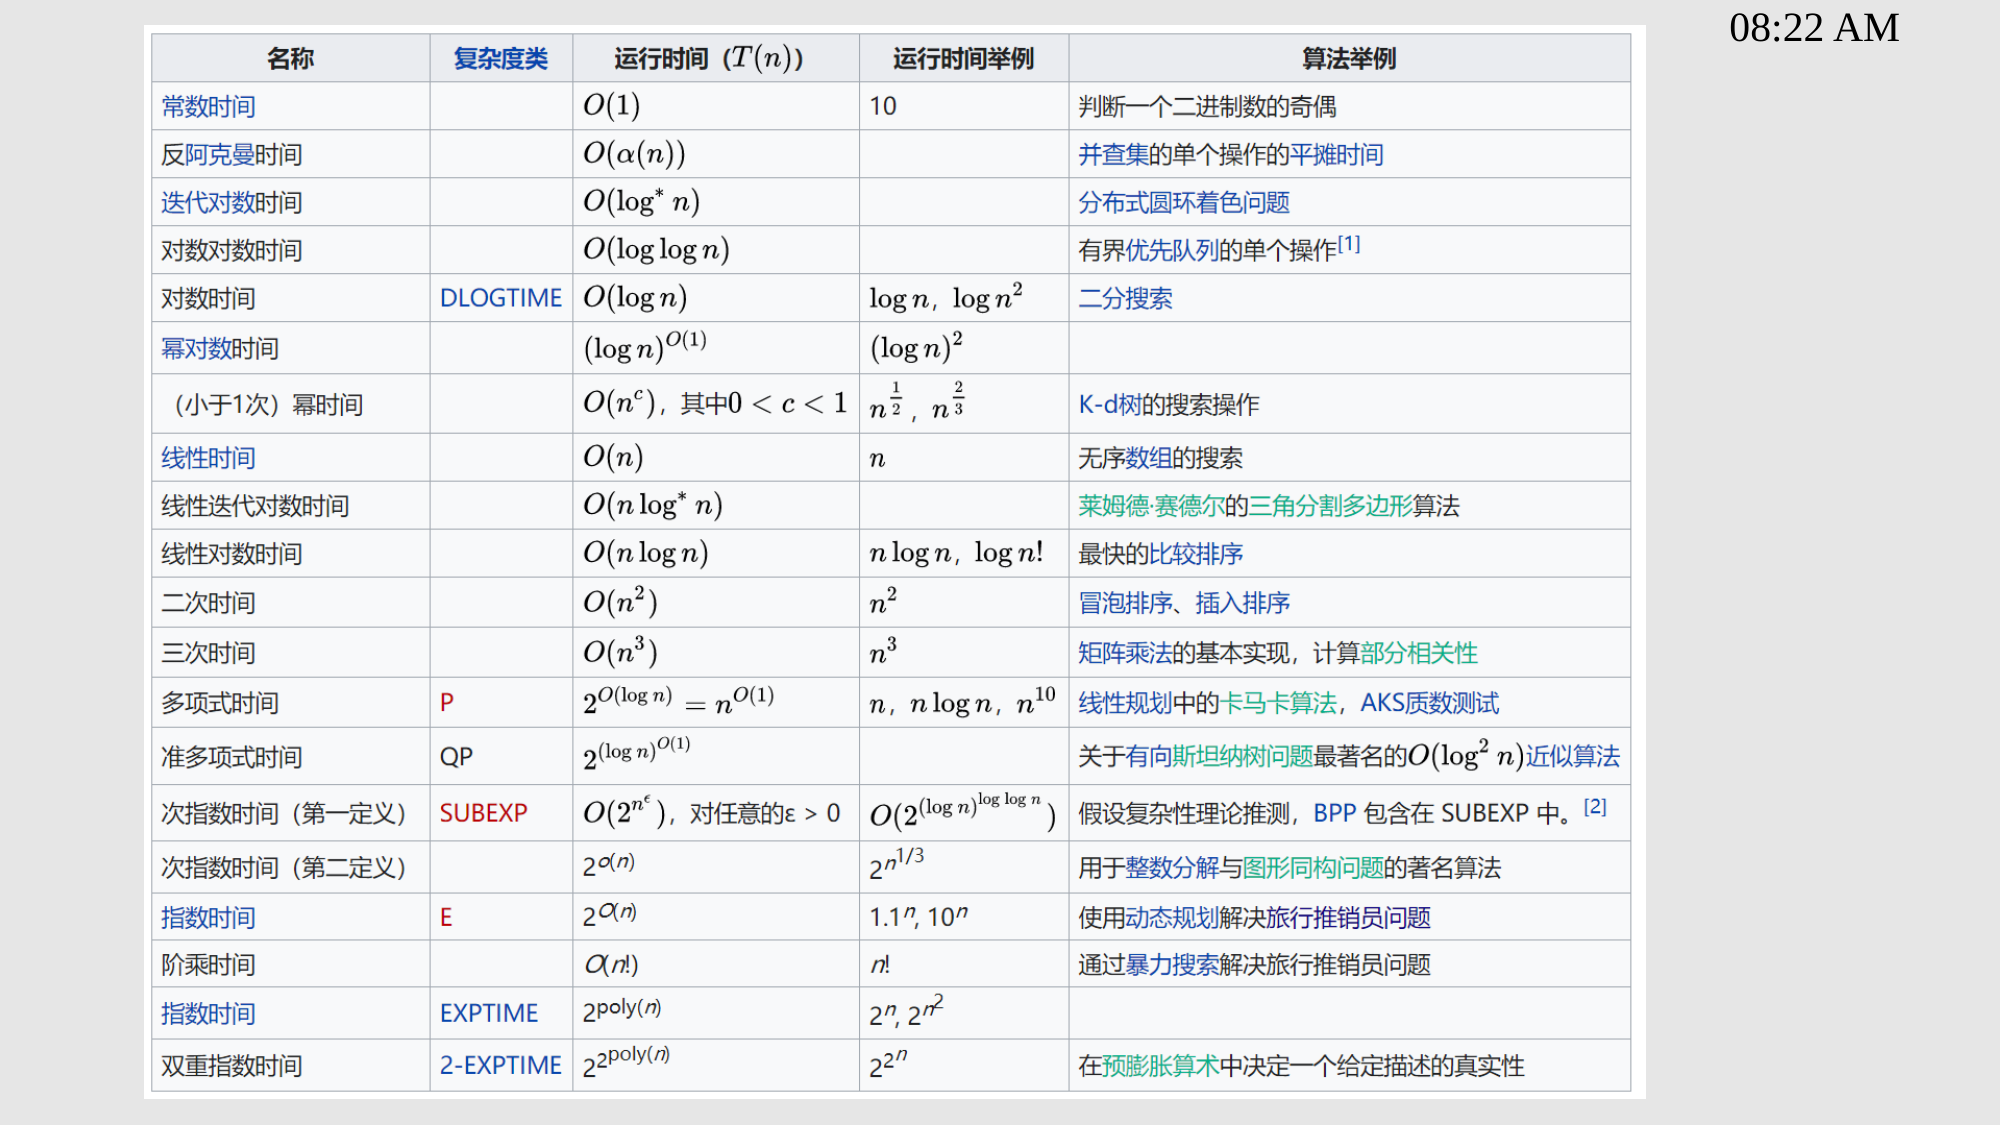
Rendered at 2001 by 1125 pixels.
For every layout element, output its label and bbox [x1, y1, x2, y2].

picture [143, 25, 1646, 1100]
